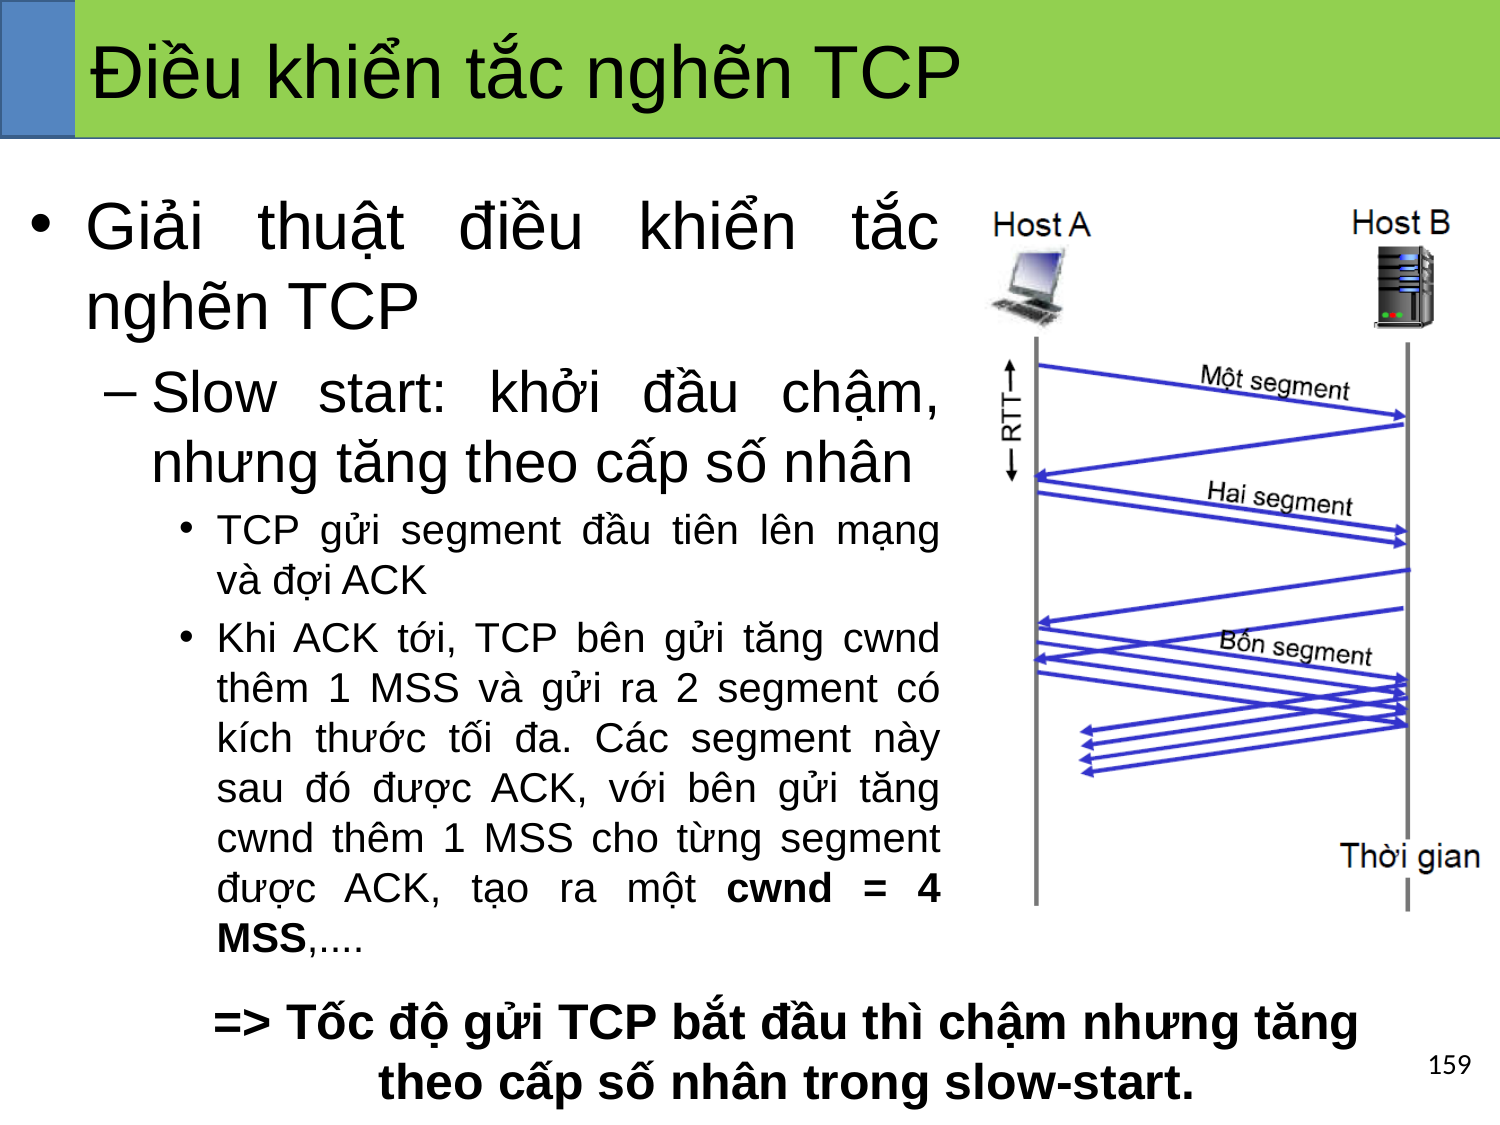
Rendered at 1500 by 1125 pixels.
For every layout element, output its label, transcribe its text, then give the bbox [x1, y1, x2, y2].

picture [971, 197, 1488, 933]
title Điều khiển tắc nghẽn TCP [75, 0, 1500, 138]
list Giải thuật điều khiển tắc nghẽn TCP Slow start: khởi đầu chậm, nhưng tăng theo cấp số nhân TCP gửi segment đầu tiên lên mạng và đợi ACK Khi ACK tới, TCP bên gửi tăng cwnd thêm 1 MSS và gửi ra 2 segment có kích thước tối đa. Các segment này sau đó được ACK, với bên gửi tăng cwnd thêm 1 MSS cho từng segment được ACK, tạo ra một cwnd = 4 MSS,.... [14, 174, 957, 1038]
text_box => Tốc độ gửi TCP bắt đầu thì chậm nhưng tăng theo cấp số nhân trong slow-start. [193, 981, 1382, 1117]
slide_number ‹#› [1412, 1037, 1488, 1098]
